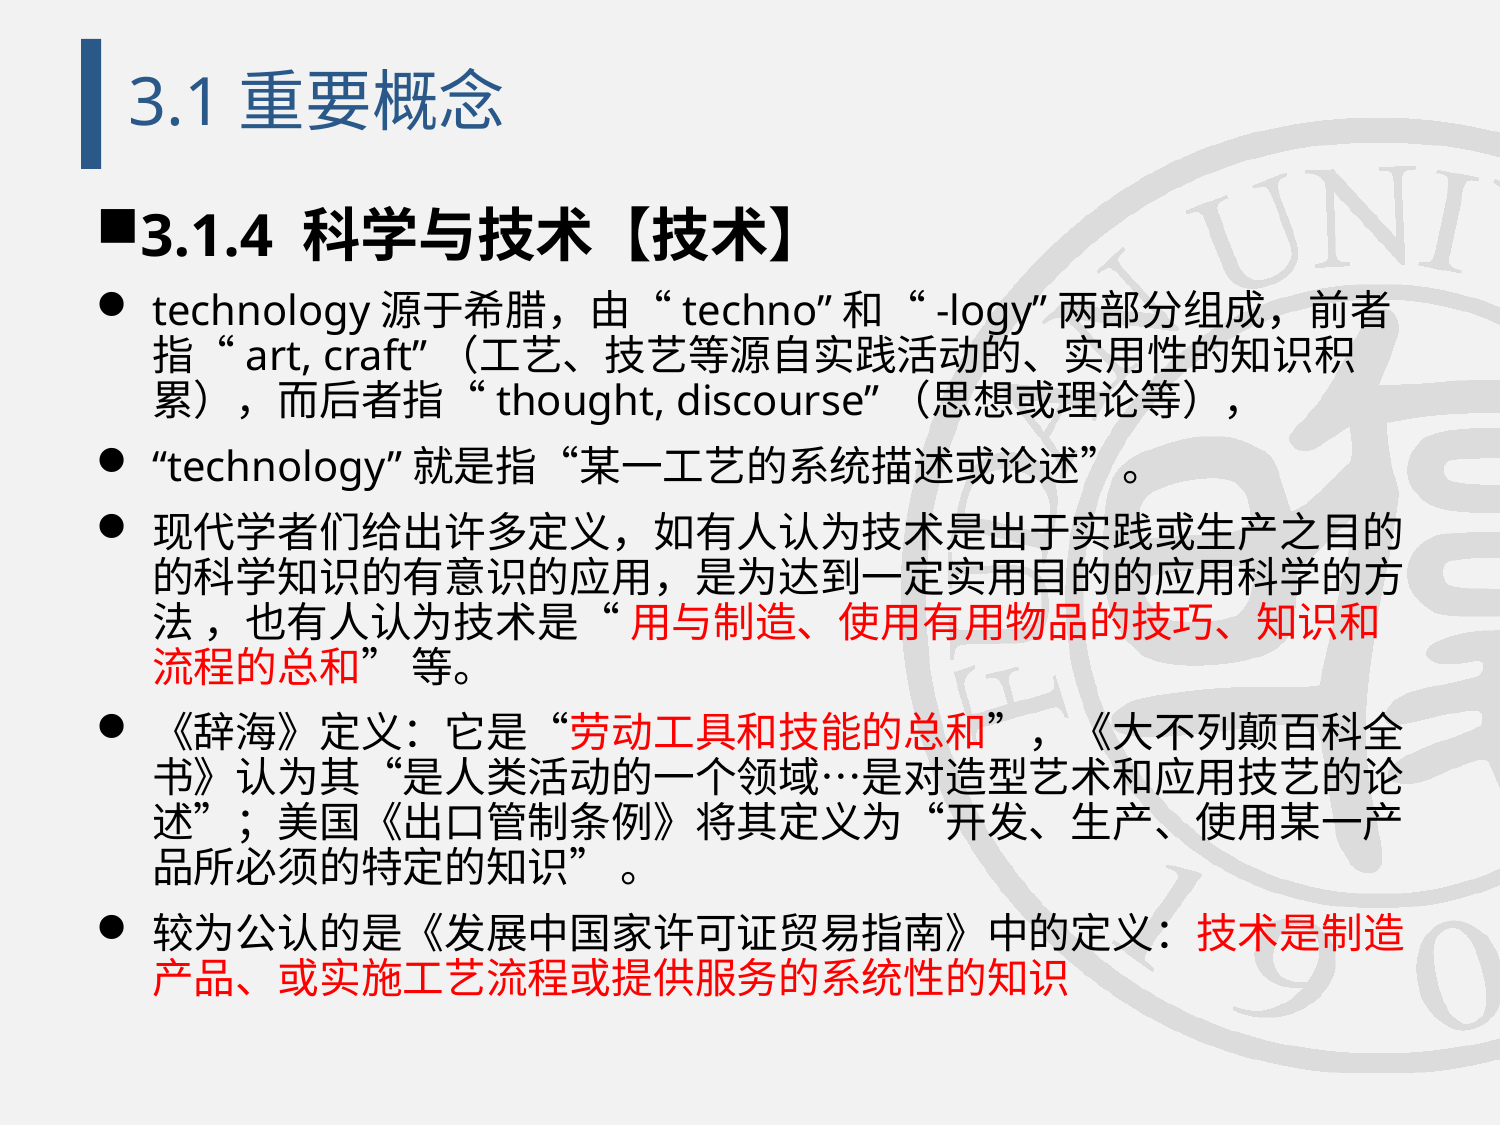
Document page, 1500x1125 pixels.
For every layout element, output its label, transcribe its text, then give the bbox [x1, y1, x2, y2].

text_box 3.1.4 科学与技术【技术】 technology源于希腊，由“techno”和“-logy”两部分组成，前者指“art, craft”（工艺、技艺等源自实践活动的、实用性的知识积累），而后者指“thought, discourse”（思想或理论等）， “technology”就是指“某一工艺的系统描述或论述”。 现代学者们给出许多定义，如有人认为技术是出于实践或生产之目的的科学知识的有意识的应用，是为达到一定实用目的的应用科学的方法 ，也有人认为技术是“ 用与制造、使用有用物品的技巧、知识和流程的总和” 等。 《辞海》定义：它是“劳动工具和技能的总和”，《大不列颠百科全书》认为其“是人类活动的一个领域…是对造型艺术和应用技艺的论述”；美国《出口管制条例》将其定义为“开发、生产、使用某一产品所必须的特定的知识” 。 较为公认的是《发展中国家许可证贸易指南》中的定义：技术是制造产品、或实施工艺流程或提供服务的系统性的知识 [81, 198, 1433, 1011]
title 3.1重要概念 [113, 49, 1387, 159]
